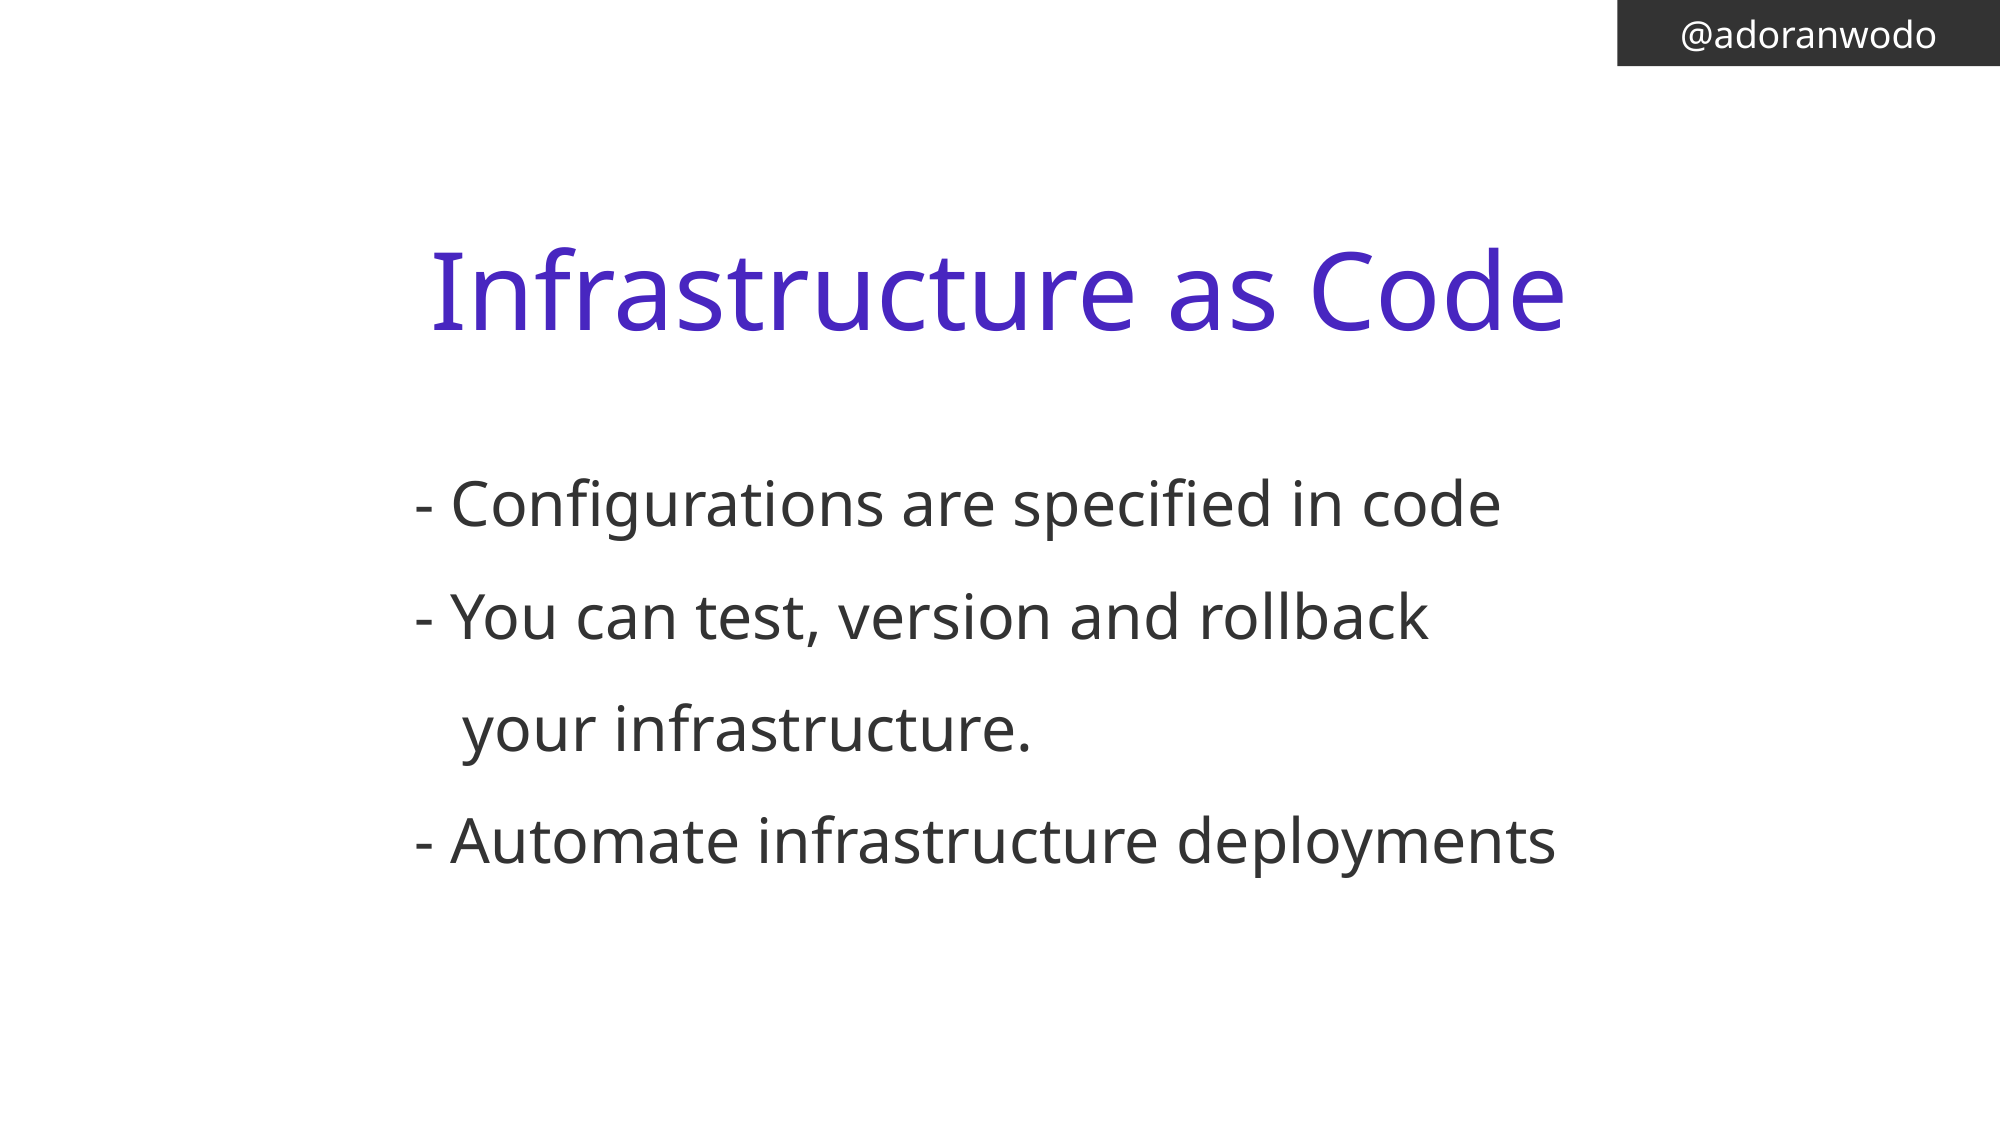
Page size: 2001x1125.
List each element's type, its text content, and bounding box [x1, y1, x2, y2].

text_box - Configurations are specified in code - You can test, version and rollback your infrastructure. - Automate infrastructure deployments [399, 419, 1601, 884]
text_box @adoranwodo [1616, 0, 2000, 67]
title Infrastructure as Code [137, 212, 1863, 380]
